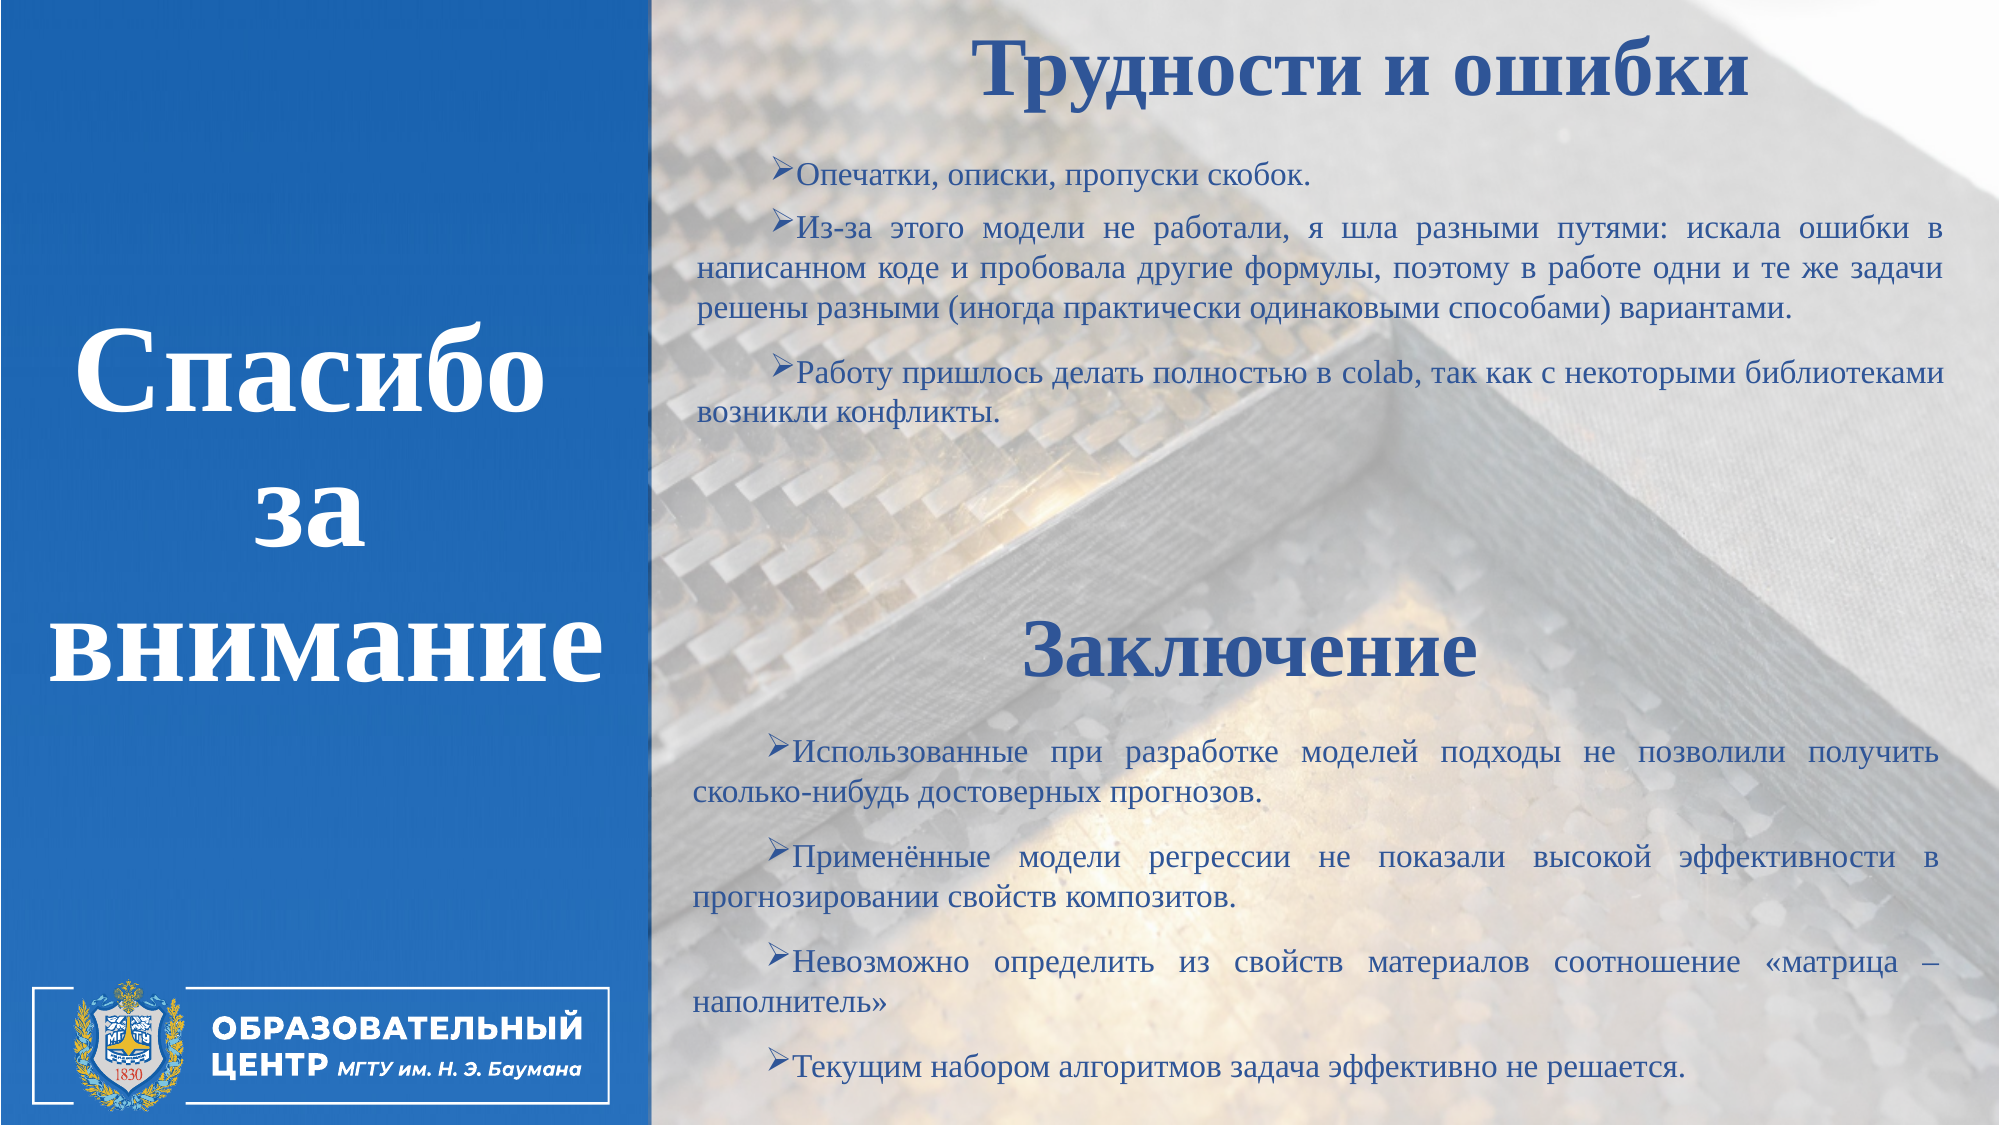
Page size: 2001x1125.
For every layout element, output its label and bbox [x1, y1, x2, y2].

text_box [1, 0, 648, 1125]
picture [648, 0, 1999, 1125]
